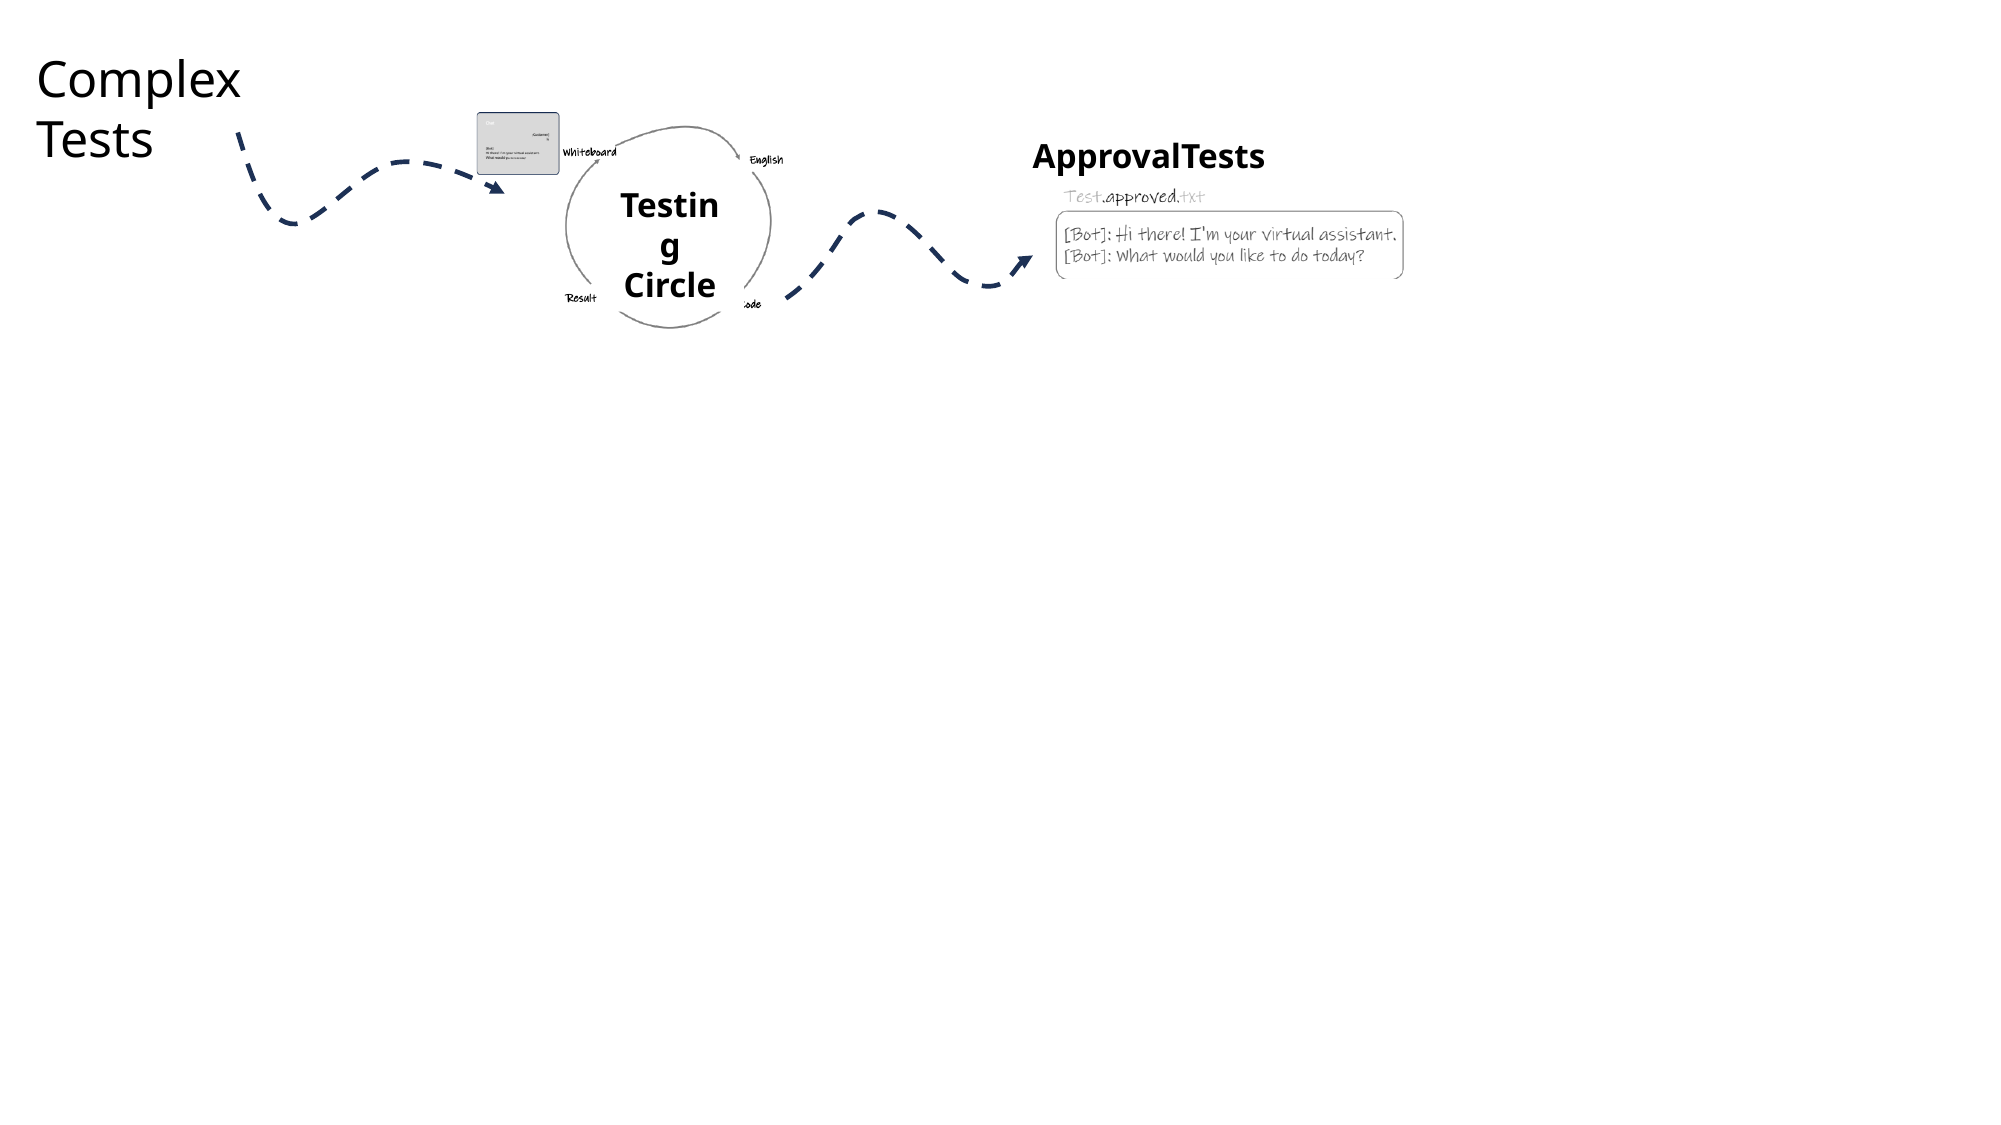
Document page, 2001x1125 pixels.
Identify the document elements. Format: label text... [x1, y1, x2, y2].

text_box ApprovalTests [1002, 127, 1296, 183]
picture [476, 112, 833, 341]
text_box Complex Tests [21, 40, 359, 176]
picture [1052, 179, 1416, 279]
text_box [833, 210, 1033, 291]
text_box [236, 132, 476, 225]
